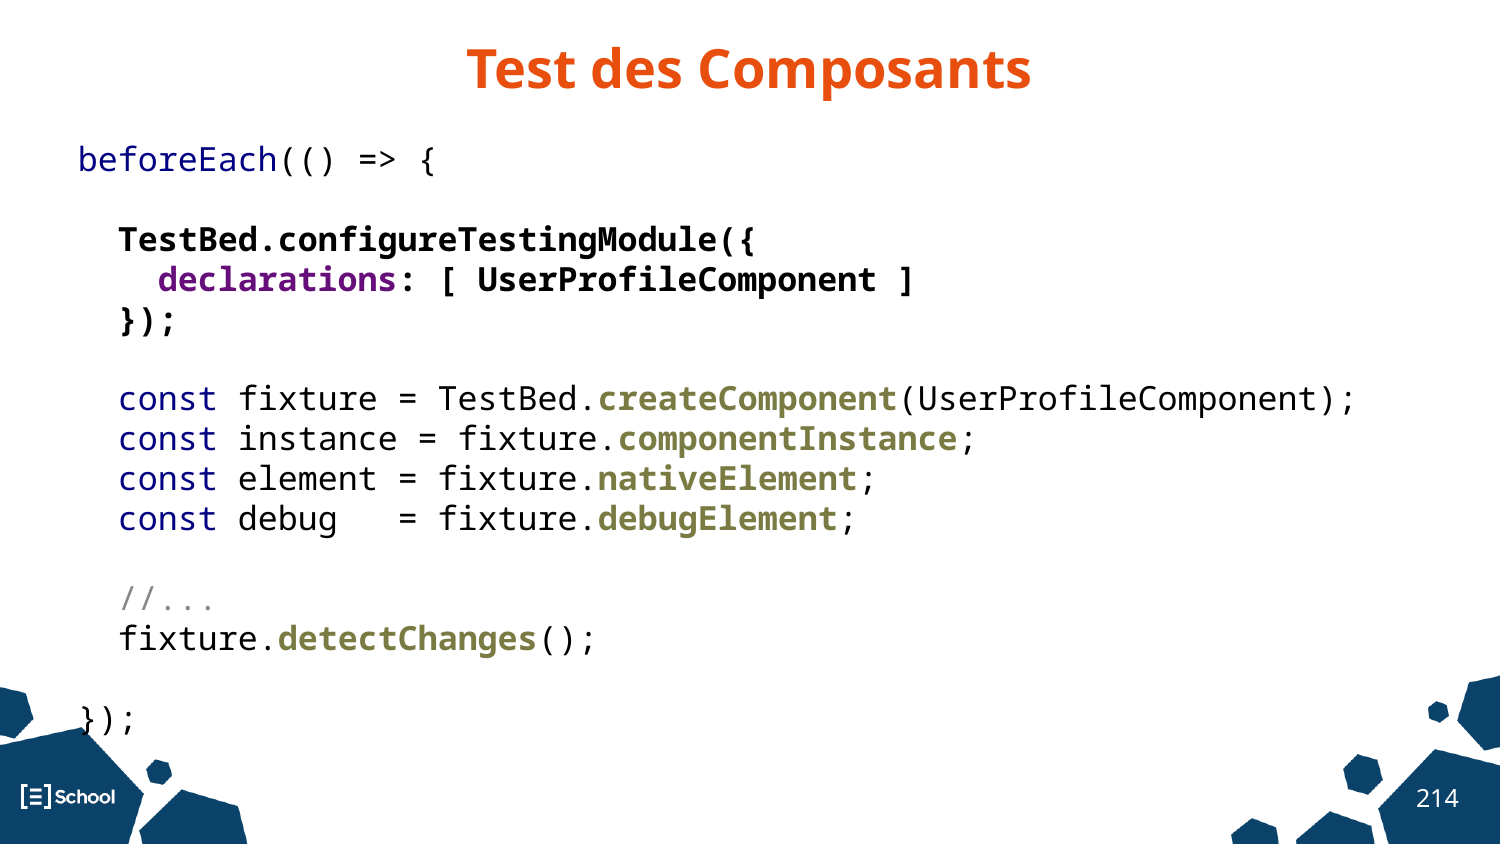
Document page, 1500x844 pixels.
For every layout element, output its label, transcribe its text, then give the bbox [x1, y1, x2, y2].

text_box Test des Composants [25, 11, 1475, 123]
text_box beforeEach(() => { TestBed.configureTestingModule({ declarations: [ UserProfileComponent ] }); const fixture = TestBed.createComponent(UserProfileComponent); const instance = fixture.componentInstance; const element = fixture.nativeElement; const debug = fixture.debugElement; //... fixture.detectChanges(); }); [62, 123, 1475, 764]
slide_number ‹#› [1383, 767, 1474, 832]
picture [0, 0, 1500, 844]
